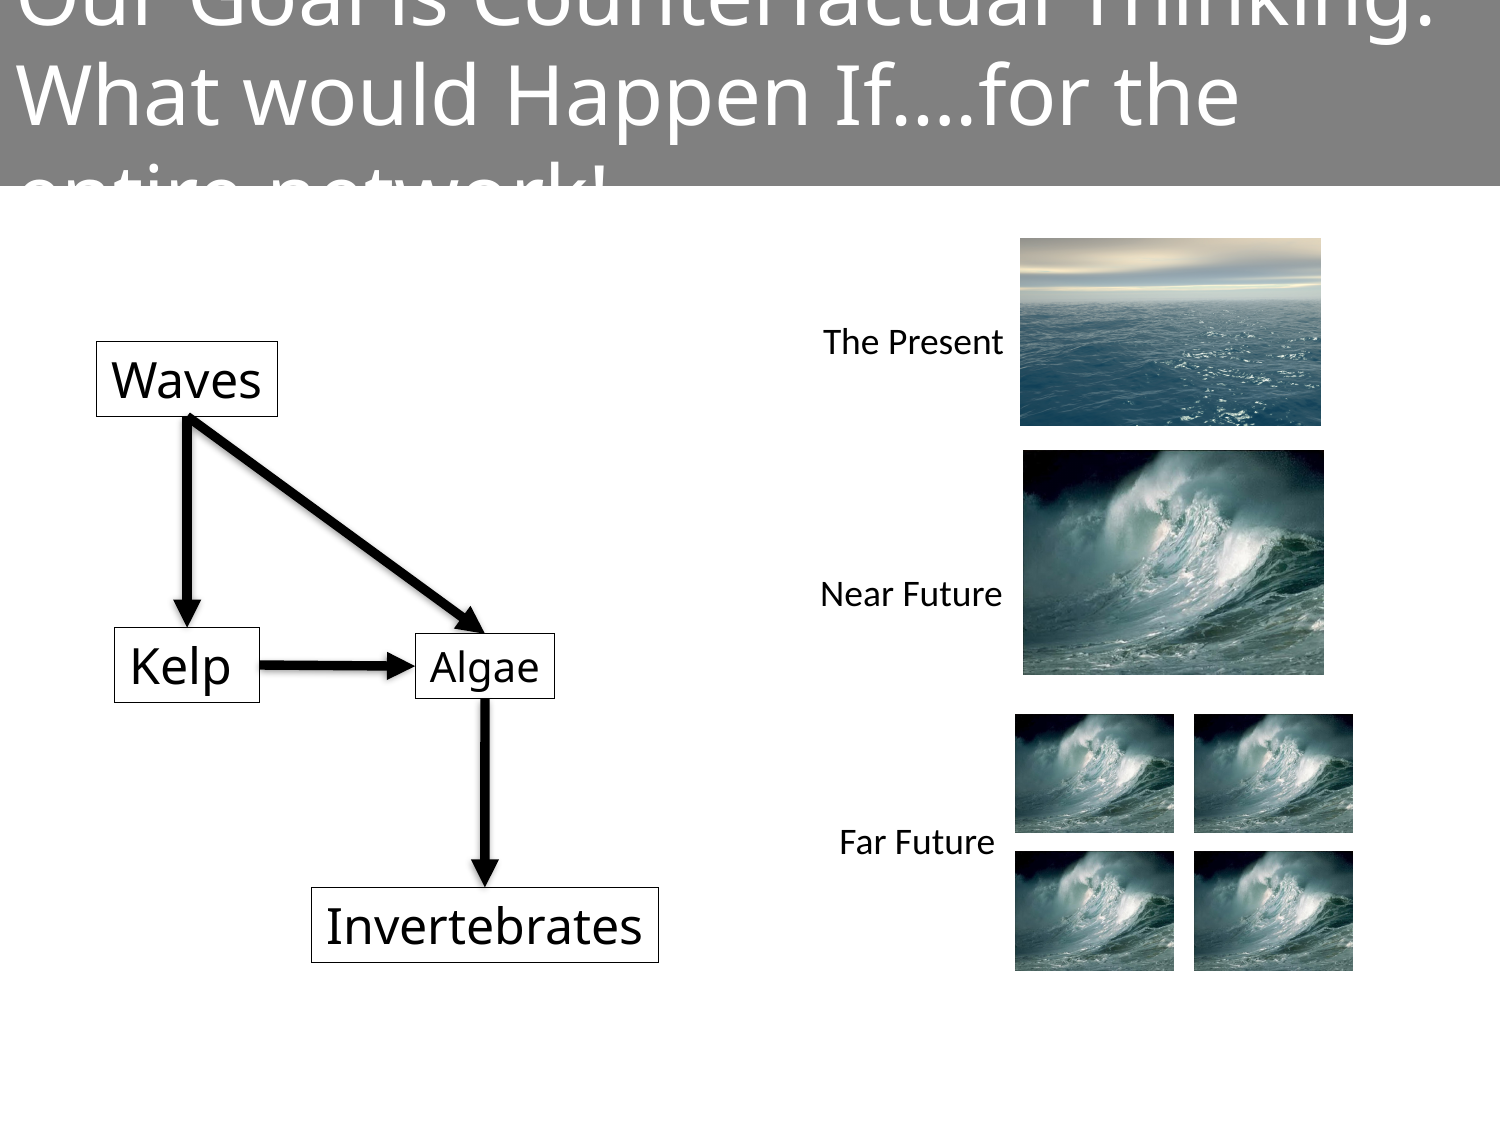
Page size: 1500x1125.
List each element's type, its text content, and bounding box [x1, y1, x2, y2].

text_box Near Future [805, 561, 1018, 622]
text_box Far Future [824, 810, 1010, 870]
picture [1020, 238, 1321, 426]
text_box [1015, 713, 1353, 971]
title Our Goal is Counterfactual Thinking: What would Happen If….for the entire network! [0, 0, 1500, 186]
text_box The Present [808, 309, 1015, 370]
picture [1023, 449, 1324, 675]
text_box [105, 341, 635, 964]
